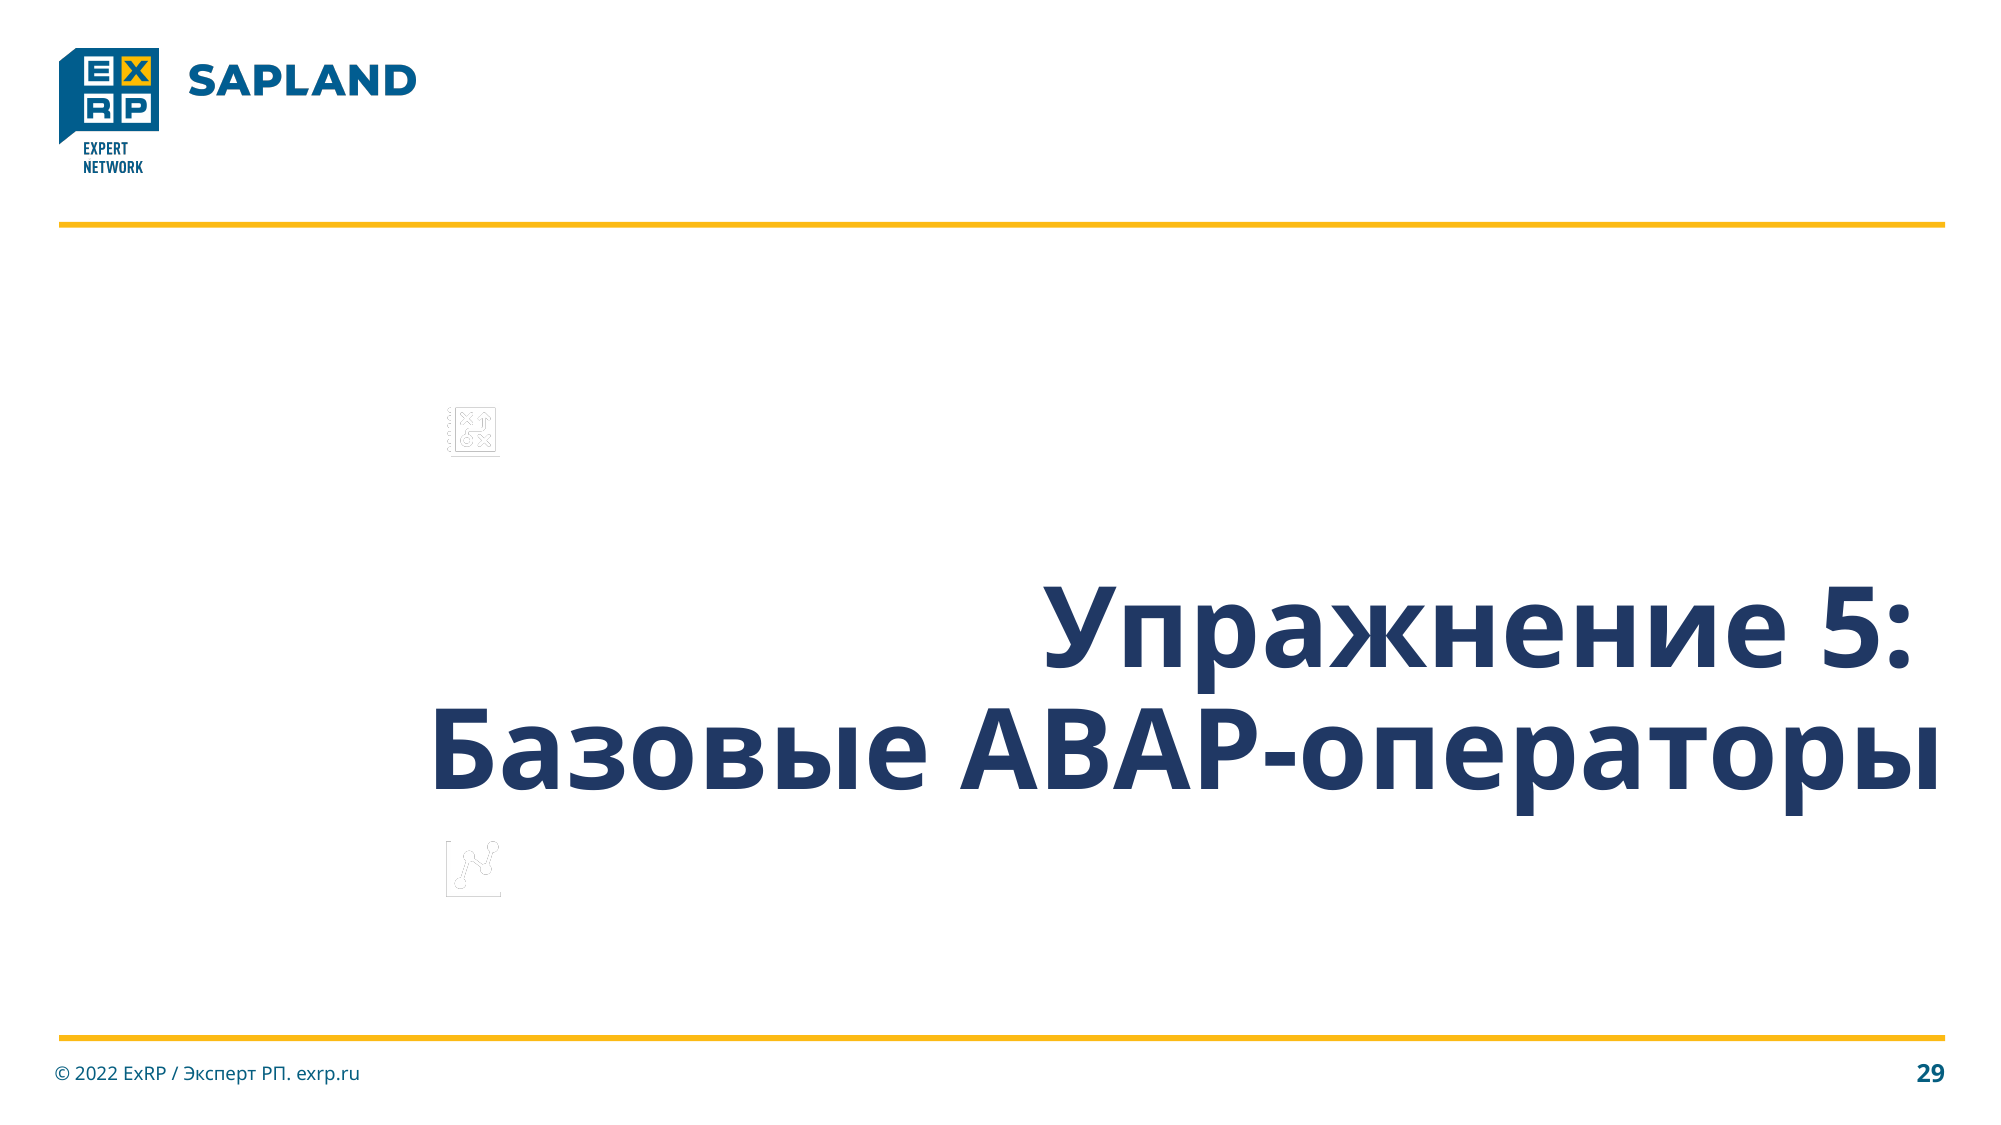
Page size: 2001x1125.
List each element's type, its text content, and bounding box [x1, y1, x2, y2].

slide_number 29 [1862, 1044, 1961, 1105]
picture [122, 57, 150, 85]
picture [59, 48, 74, 60]
title Упражнение 5: Базовые ABAP-операторы [0, 570, 1961, 822]
picture [104, 163, 108, 173]
picture [435, 831, 511, 907]
picture [85, 94, 113, 122]
picture [122, 94, 150, 122]
footer © 2022 ExRP / Эксперт РП. exrp.ru [39, 1042, 468, 1103]
picture [85, 57, 113, 85]
picture [189, 64, 416, 96]
picture [59, 132, 159, 173]
picture [435, 391, 511, 467]
